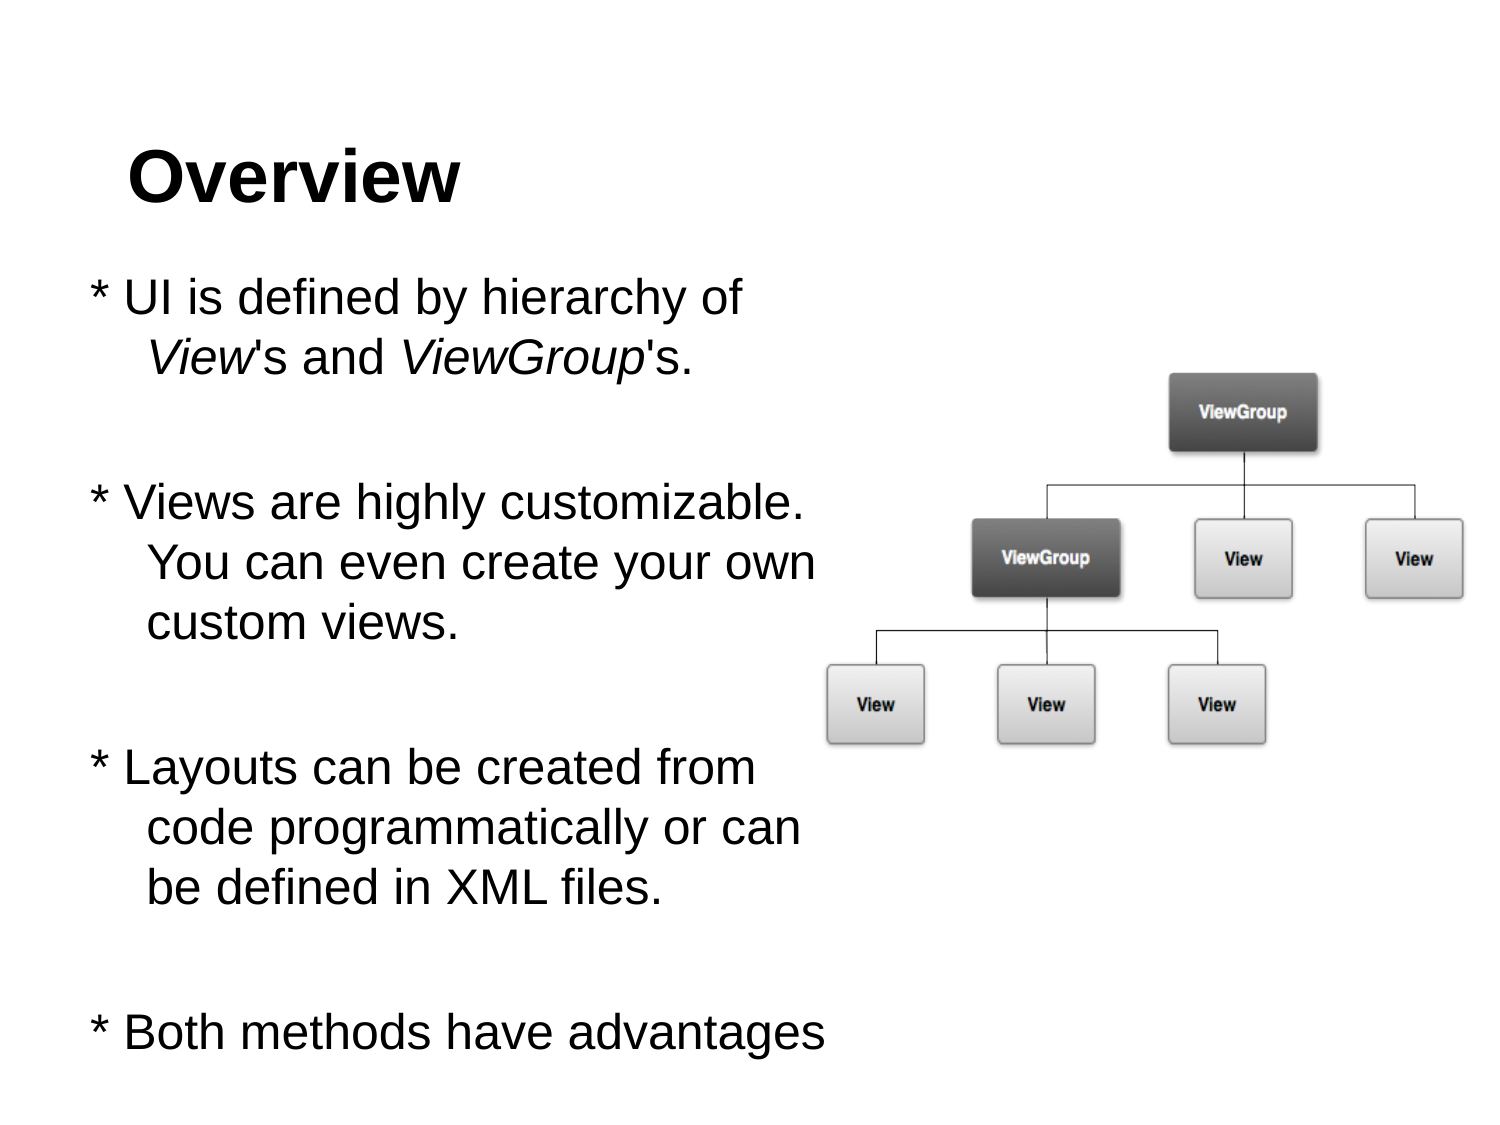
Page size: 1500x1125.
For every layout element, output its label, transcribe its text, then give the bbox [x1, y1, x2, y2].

list * UI is defined by hierarchy of View's and ViewGroup's. * Views are highly customizable. You can even create your own custom views. * Layouts can be created from code programmatically or can be defined in XML files. * Both methods have advantages [75, 249, 871, 1125]
text_box [813, 364, 1476, 761]
title Overview [75, 14, 1425, 233]
